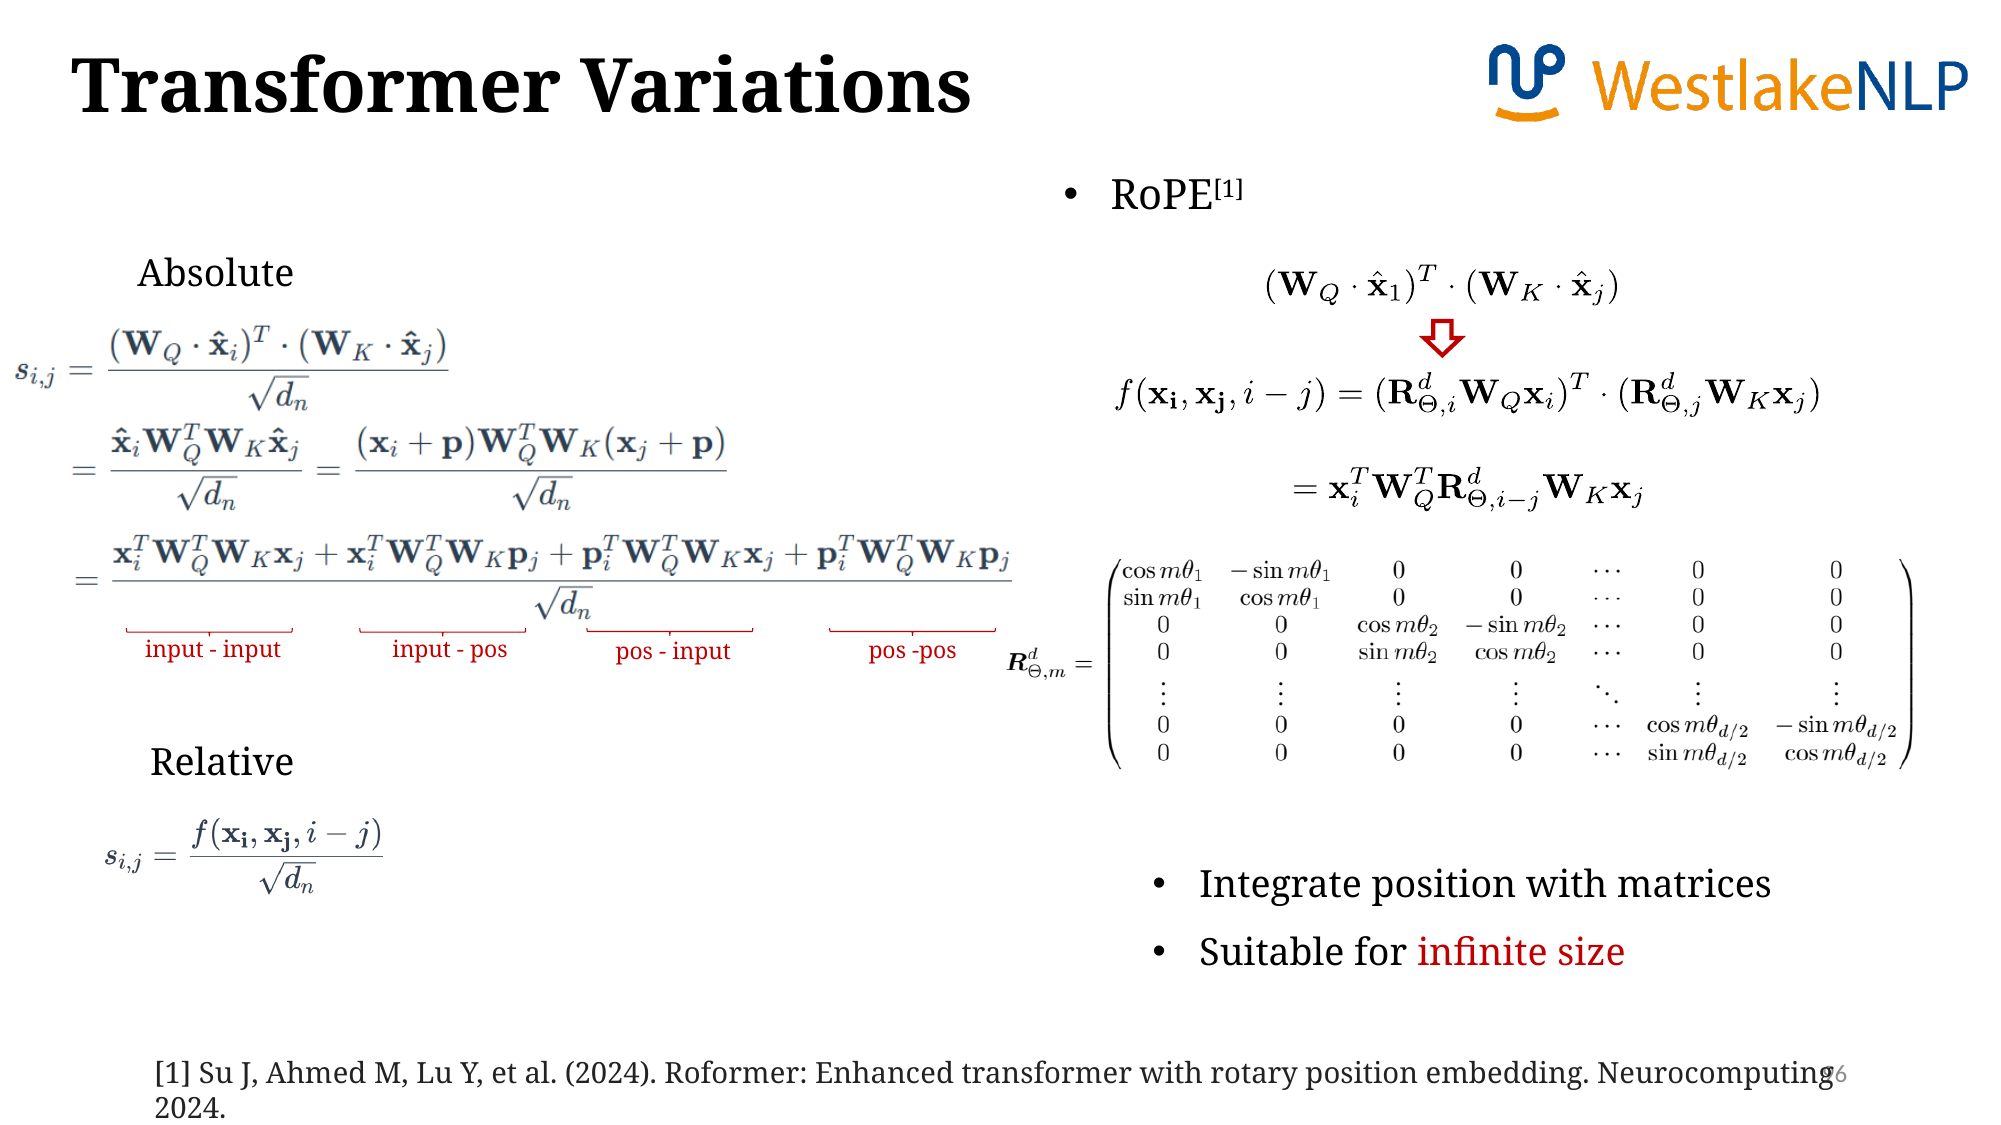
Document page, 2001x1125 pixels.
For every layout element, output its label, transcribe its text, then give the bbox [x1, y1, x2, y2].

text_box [1266, 264, 1617, 306]
text_box [359, 628, 377, 633]
text_box Integrate position with matrices Suitable for infinite size [1137, 830, 1863, 981]
text_box [829, 628, 853, 633]
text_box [1293, 466, 1643, 512]
text_box [1421, 319, 1464, 357]
text_box [586, 628, 600, 633]
text_box RoPE[1] [1048, 160, 1774, 226]
picture [11, 320, 460, 415]
picture [94, 806, 402, 901]
text_box pos - input [600, 628, 746, 672]
text_box Absolute [122, 219, 472, 302]
text_box [1] Su J, Ahmed M, Lu Y, et al. (2024). Roformer: Enhanced transformer with rotary position embedding. Neurocomputing 2024. [139, 1047, 1861, 1125]
picture [62, 418, 736, 518]
text_box [746, 628, 754, 633]
text_box pos -pos [853, 628, 972, 670]
picture [64, 524, 1921, 780]
text_box Transformer Variations [56, 29, 1368, 135]
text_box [1115, 372, 1819, 417]
slide_number 96 [1412, 1042, 1863, 1103]
text_box input - input [130, 628, 297, 670]
text_box input - pos [377, 628, 523, 670]
picture [1459, 0, 2000, 170]
text_box [972, 628, 996, 633]
text_box Relative [135, 708, 485, 791]
